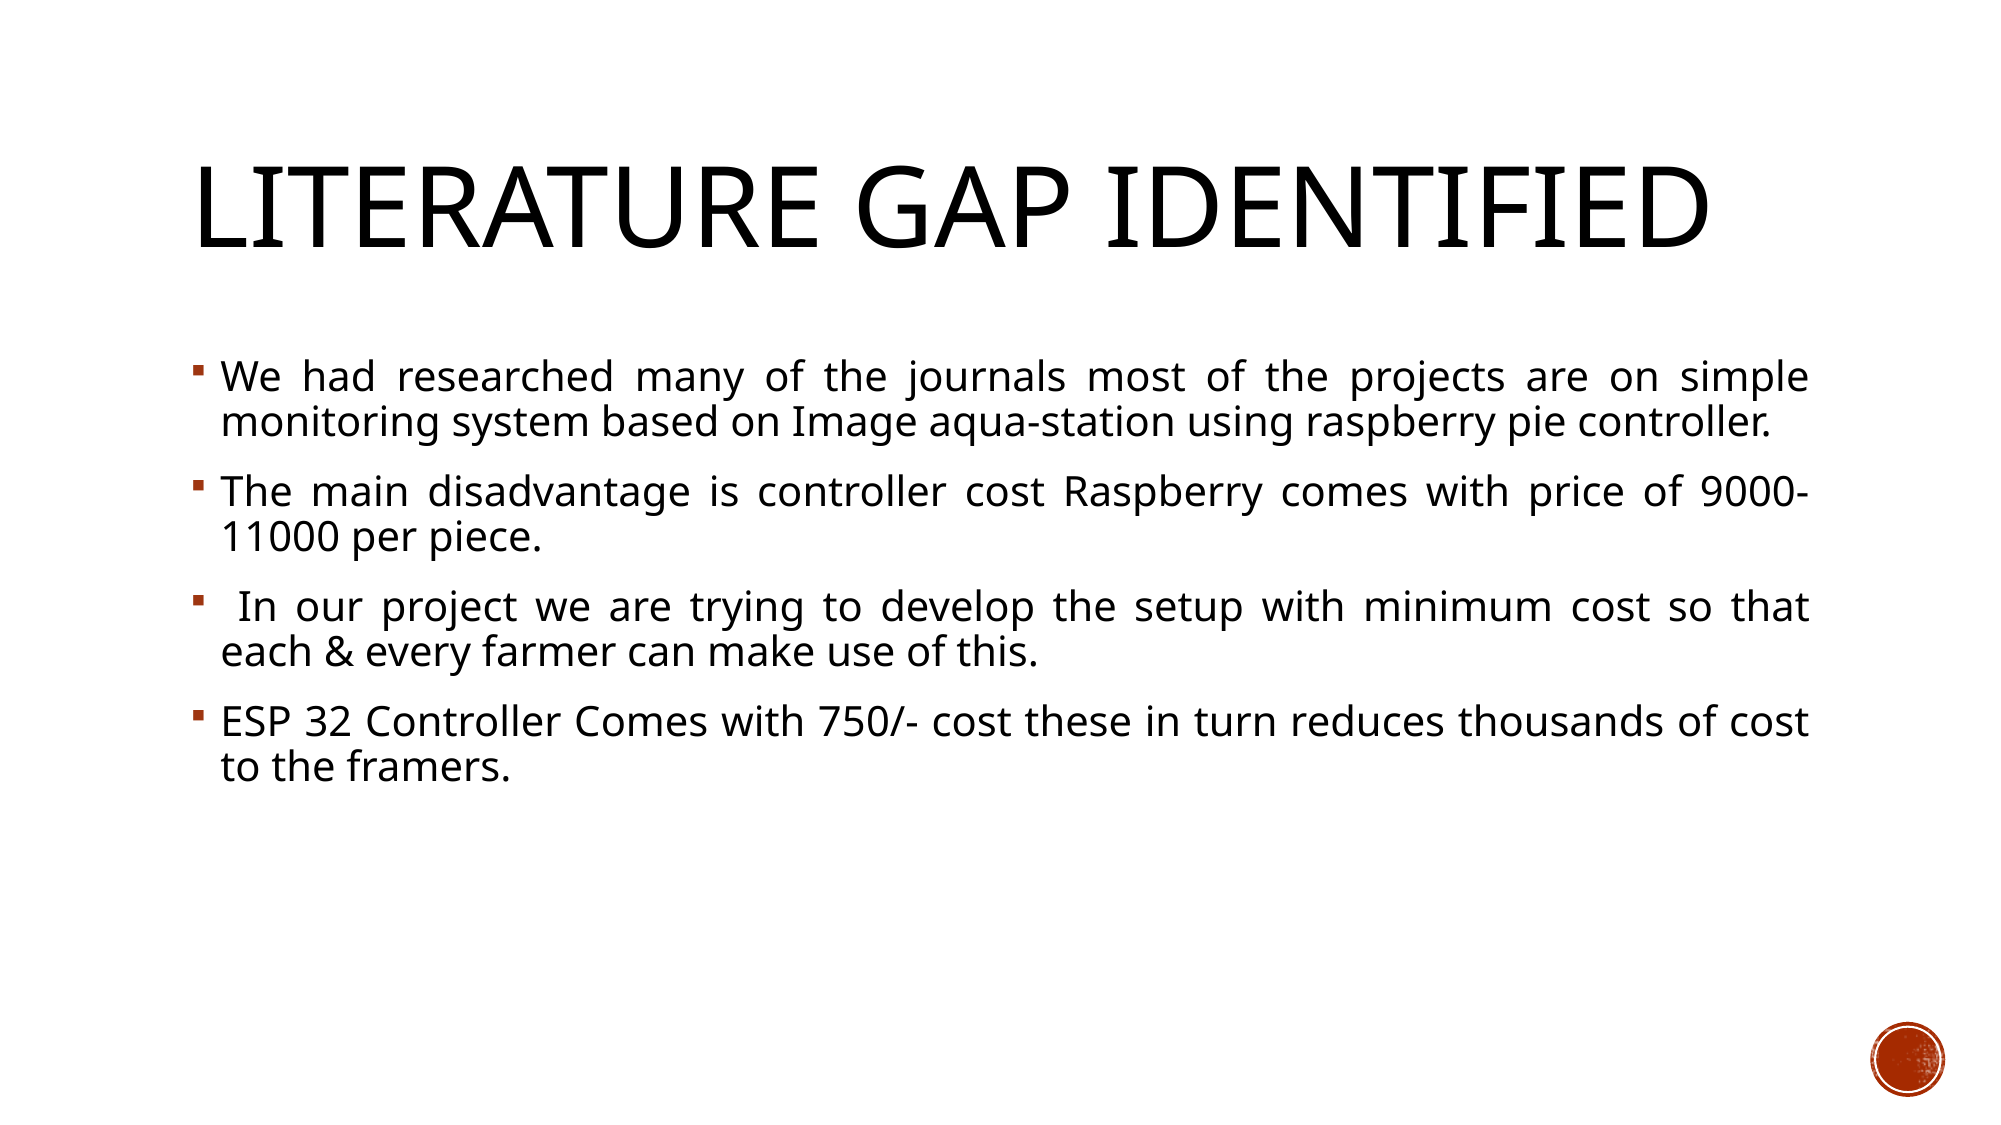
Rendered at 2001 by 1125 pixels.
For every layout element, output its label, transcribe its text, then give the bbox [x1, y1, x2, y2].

title Literature Gap Identified [175, 79, 1826, 344]
list We had researched many of the journals most of the projects are on simple monitoring system based on Image aqua-station using raspberry pie controller. The main disadvantage is controller cost Raspberry comes with price of 9000-11000 per piece. In our project we are trying to develop the setup with minimum cost so that each & every farmer can make use of this. ESP 32 Controller Comes with 750/- cost these in turn reduces thousands of cost to the framers. [175, 348, 1826, 1013]
